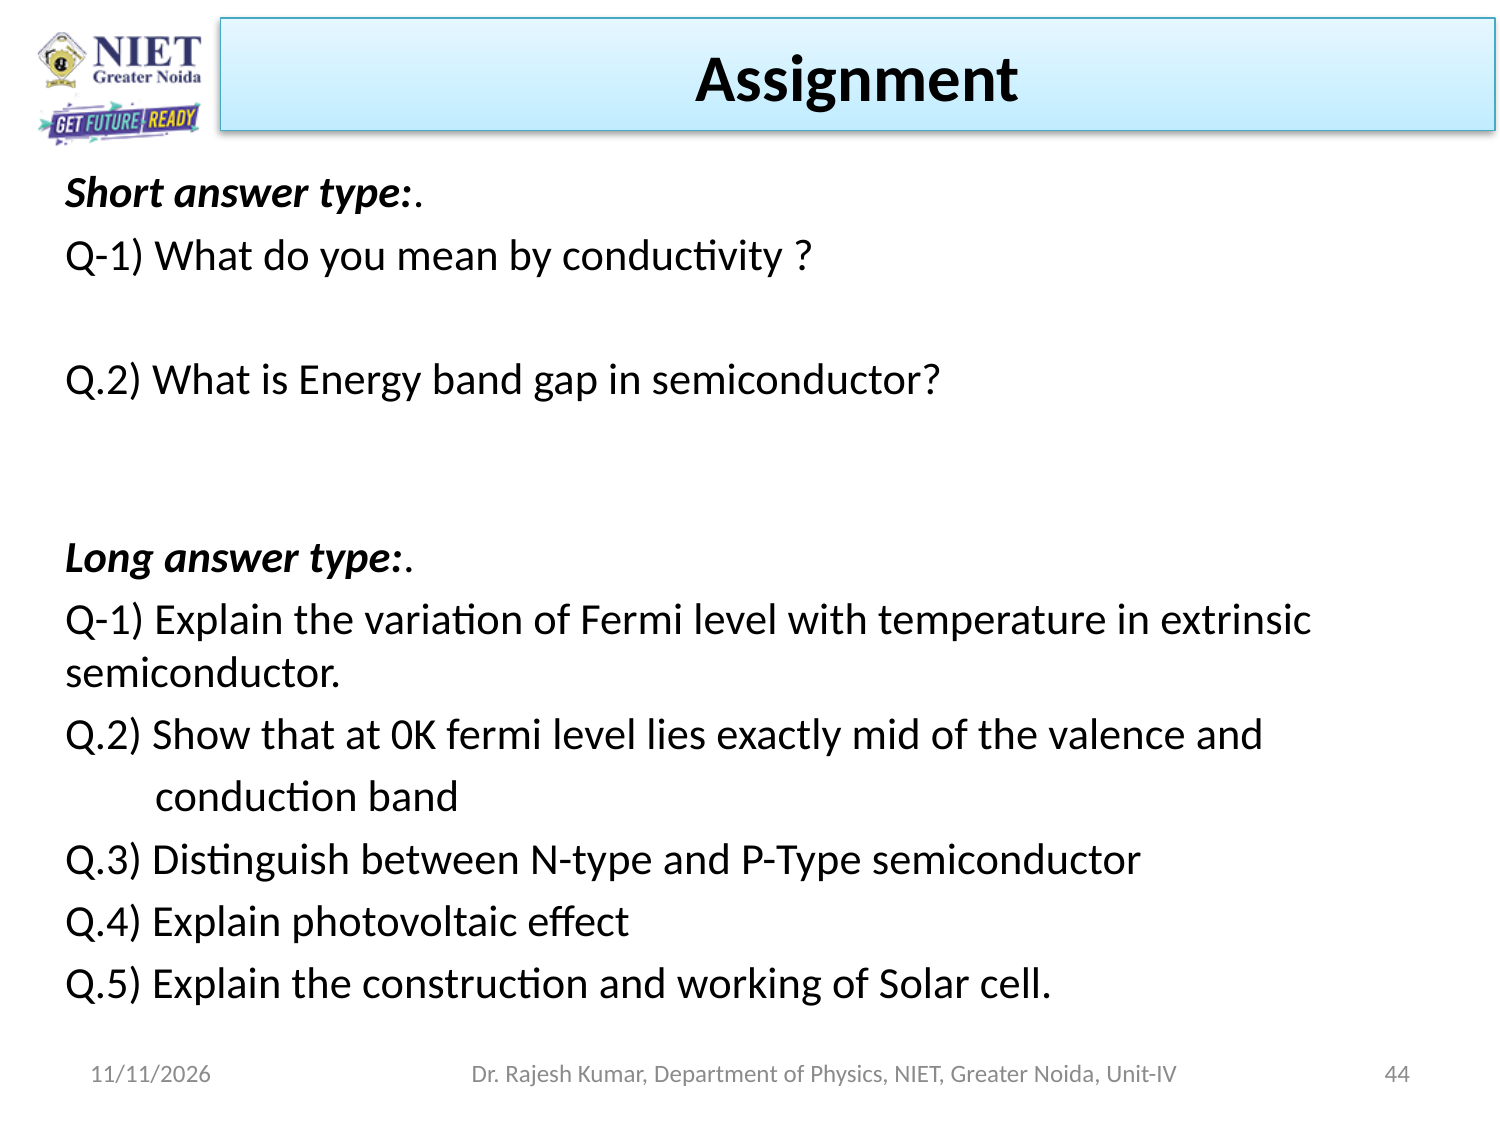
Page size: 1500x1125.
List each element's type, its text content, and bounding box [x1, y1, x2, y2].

footer Dr. Rajesh Kumar, Department of Physics, NIET, Greater Noida, Unit-IV [412, 1042, 1238, 1103]
picture [0, 21, 238, 156]
list Short answer type:. Q-1) What do you mean by conductivity ? Q.2) What is Energy band gap in semiconductor? Long answer type:. Q-1) Explain the variation of Fermi level with temperature in extrinsic semiconductor. Q.2) Show that at 0K fermi level lies exactly mid of the valence and conduction band Q.3) Distinguish between N-type and P-Type semiconductor Q.4) Explain photovoltaic effect Q.5) Explain the construction and working of Solar cell. [50, 155, 1463, 1025]
text_box Assignment [220, 17, 1496, 131]
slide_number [75, 1042, 412, 1103]
slide_number 44 [1238, 1042, 1425, 1103]
